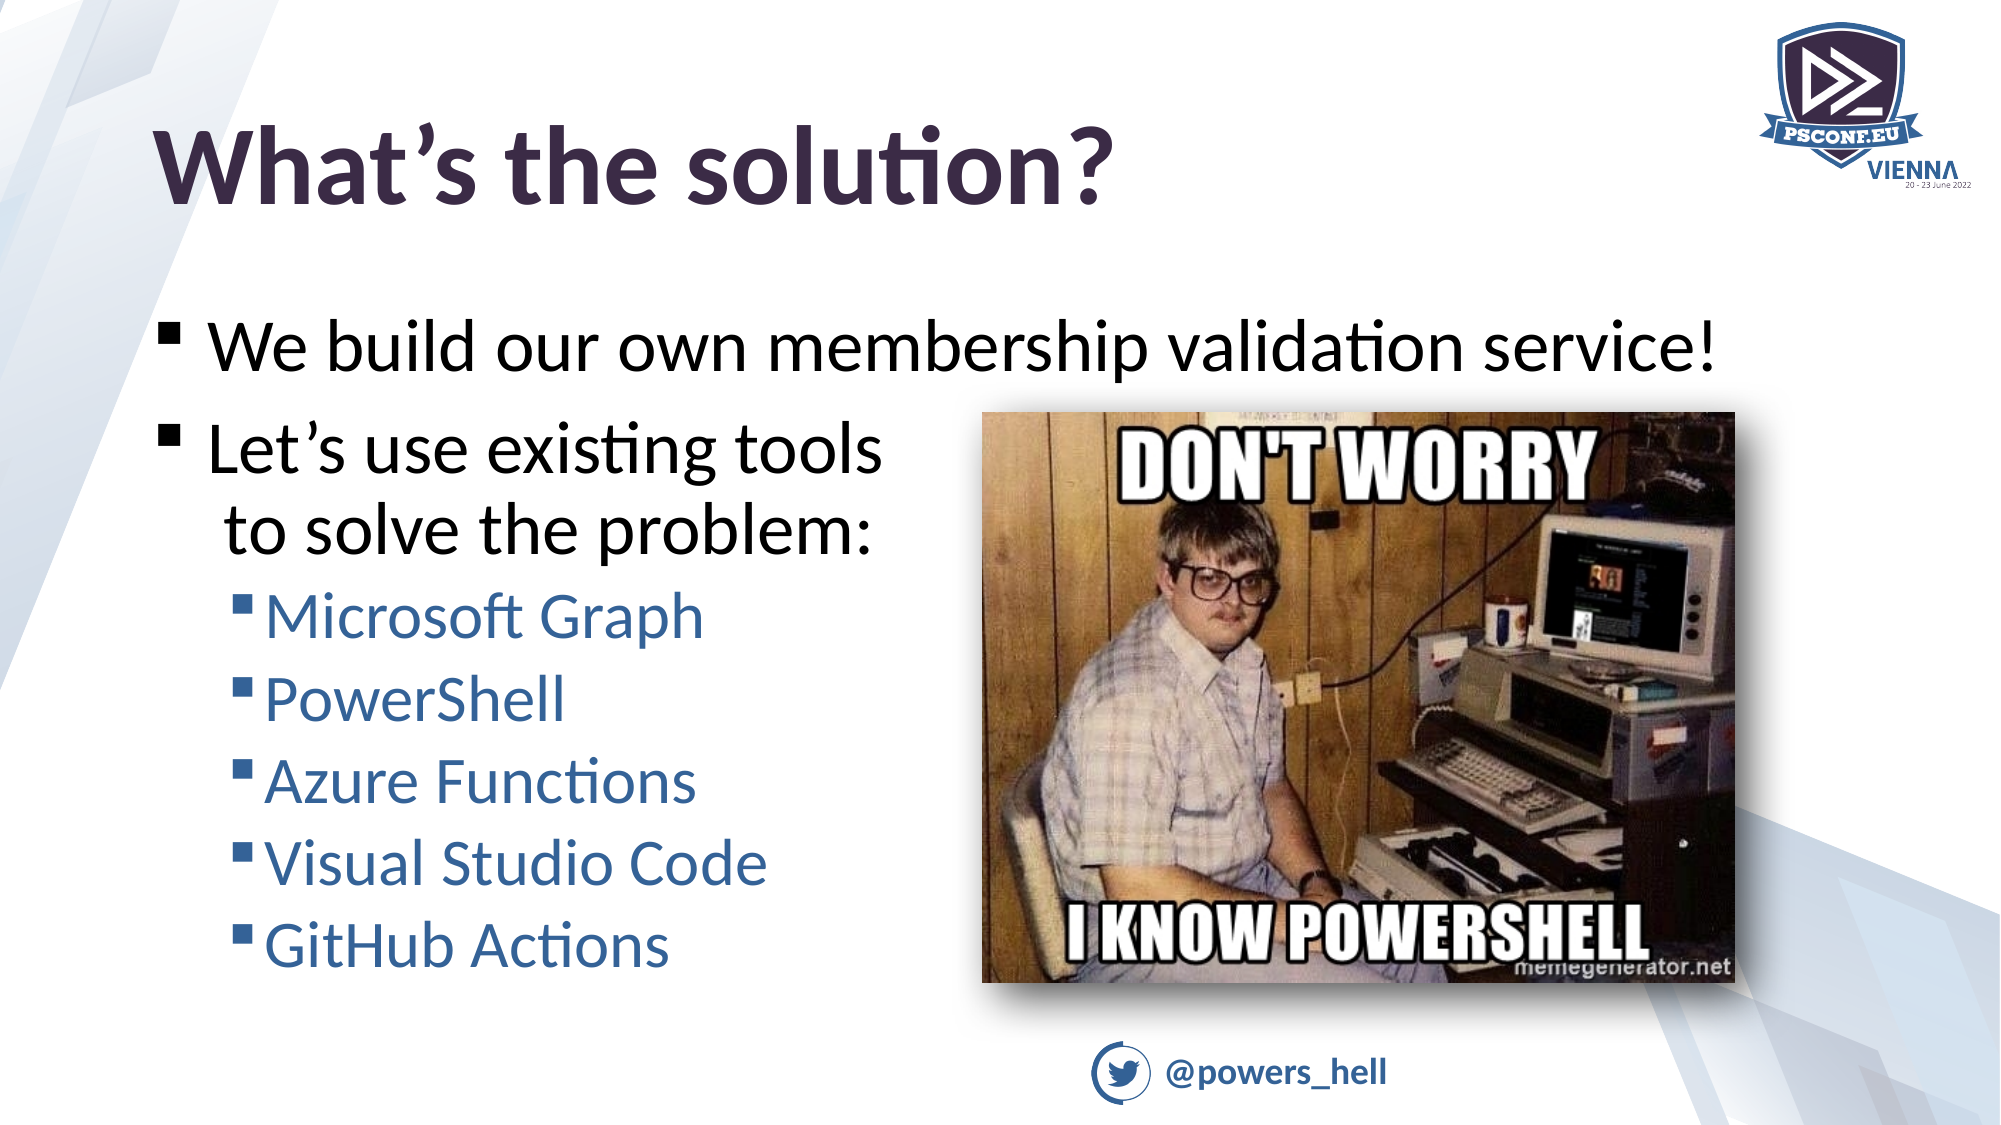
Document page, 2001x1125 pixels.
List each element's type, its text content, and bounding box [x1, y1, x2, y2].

list We build our own membership validation service! Let’s use existing tools to solve the problem: Microsoft Graph PowerShell Azure Functions Visual Studio Code GitHub Actions [137, 299, 1863, 1014]
picture [0, 0, 2000, 1125]
title What’s the solution? [137, 59, 1735, 278]
